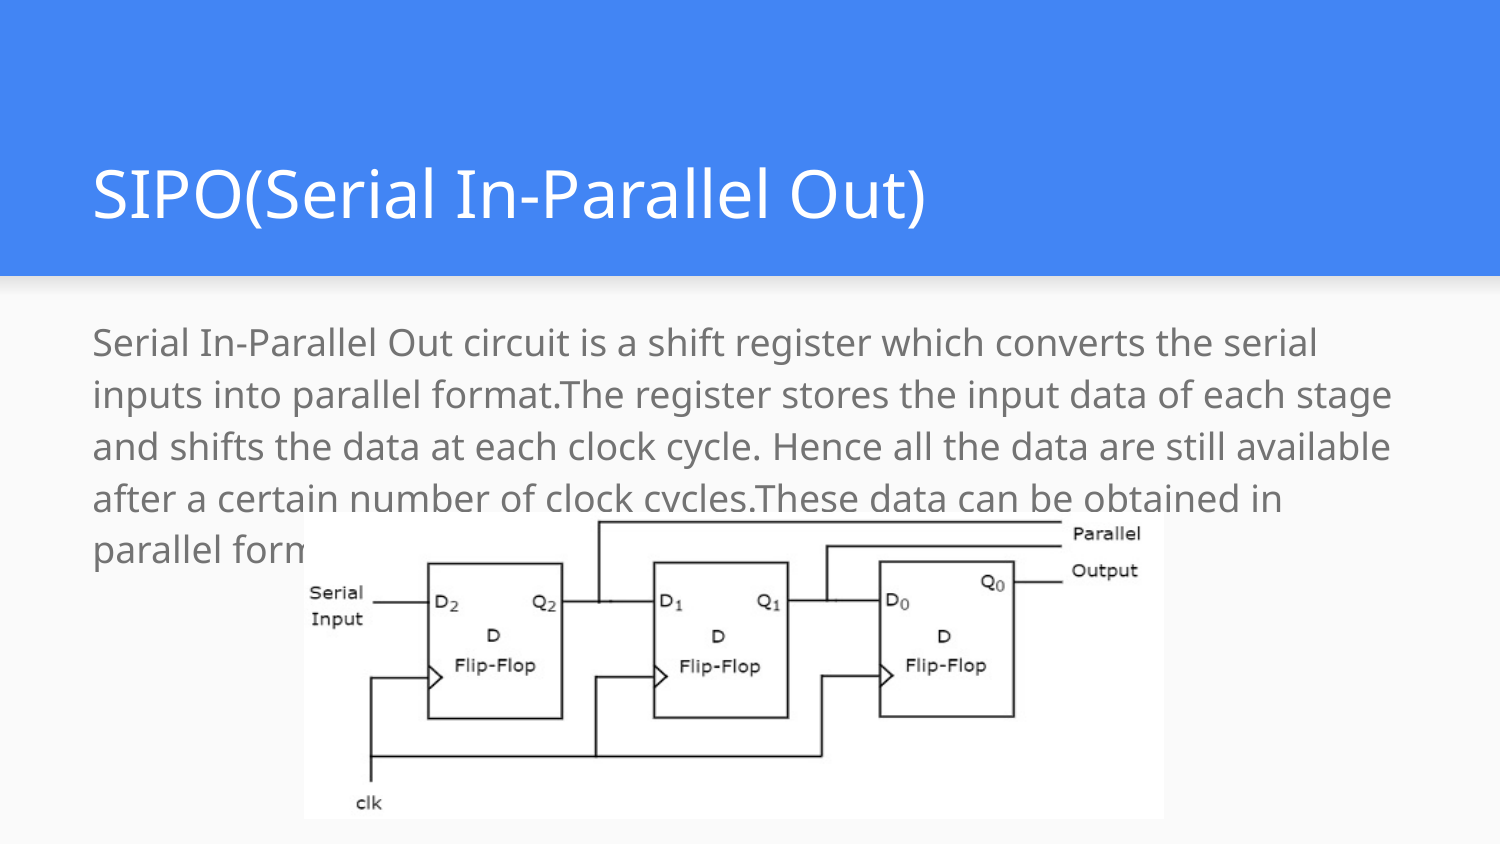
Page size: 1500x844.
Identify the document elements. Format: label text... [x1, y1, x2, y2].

picture [303, 512, 1164, 819]
list Serial In-Parallel Out circuit is a shift register which converts the serial inputs into parallel format.The register stores the input data of each stage and shifts the data at each clock cycle. Hence all the data are still available after a certain number of clock cycles.These data can be obtained in parallel form. [77, 297, 1427, 513]
title SIPO(Serial In-Parallel Out) [77, 121, 1427, 248]
